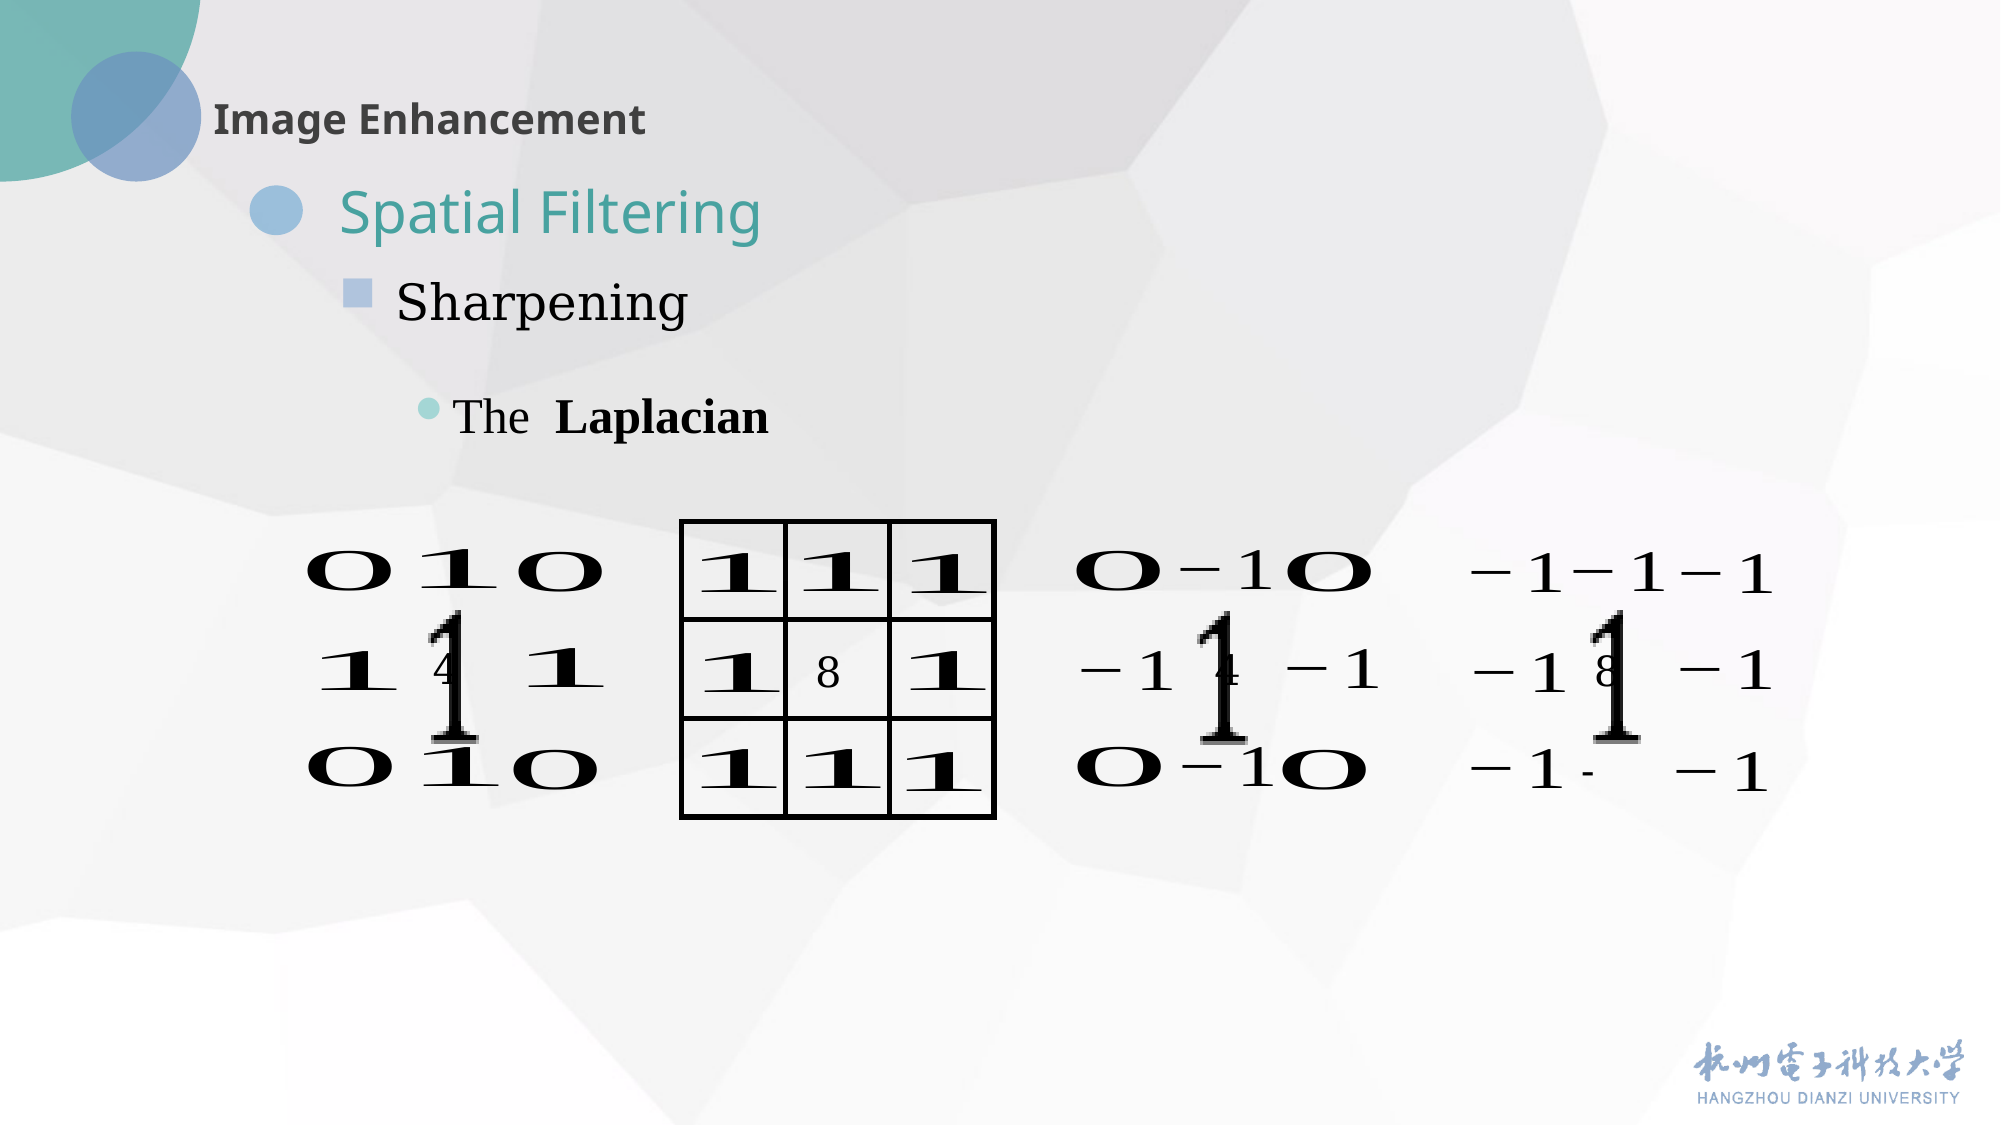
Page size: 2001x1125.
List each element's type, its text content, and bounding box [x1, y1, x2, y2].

text_box The Laplacian [400, 382, 1700, 469]
picture [0, 0, 2001, 1125]
text_box Spatial Filtering [324, 167, 1717, 253]
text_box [1065, 519, 1387, 820]
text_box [679, 519, 1000, 820]
text_box [248, 184, 304, 237]
text_box [70, 50, 203, 183]
text_box Sharpening [324, 262, 1426, 338]
text_box [0, 0, 202, 183]
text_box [1458, 518, 1779, 819]
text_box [296, 518, 618, 819]
